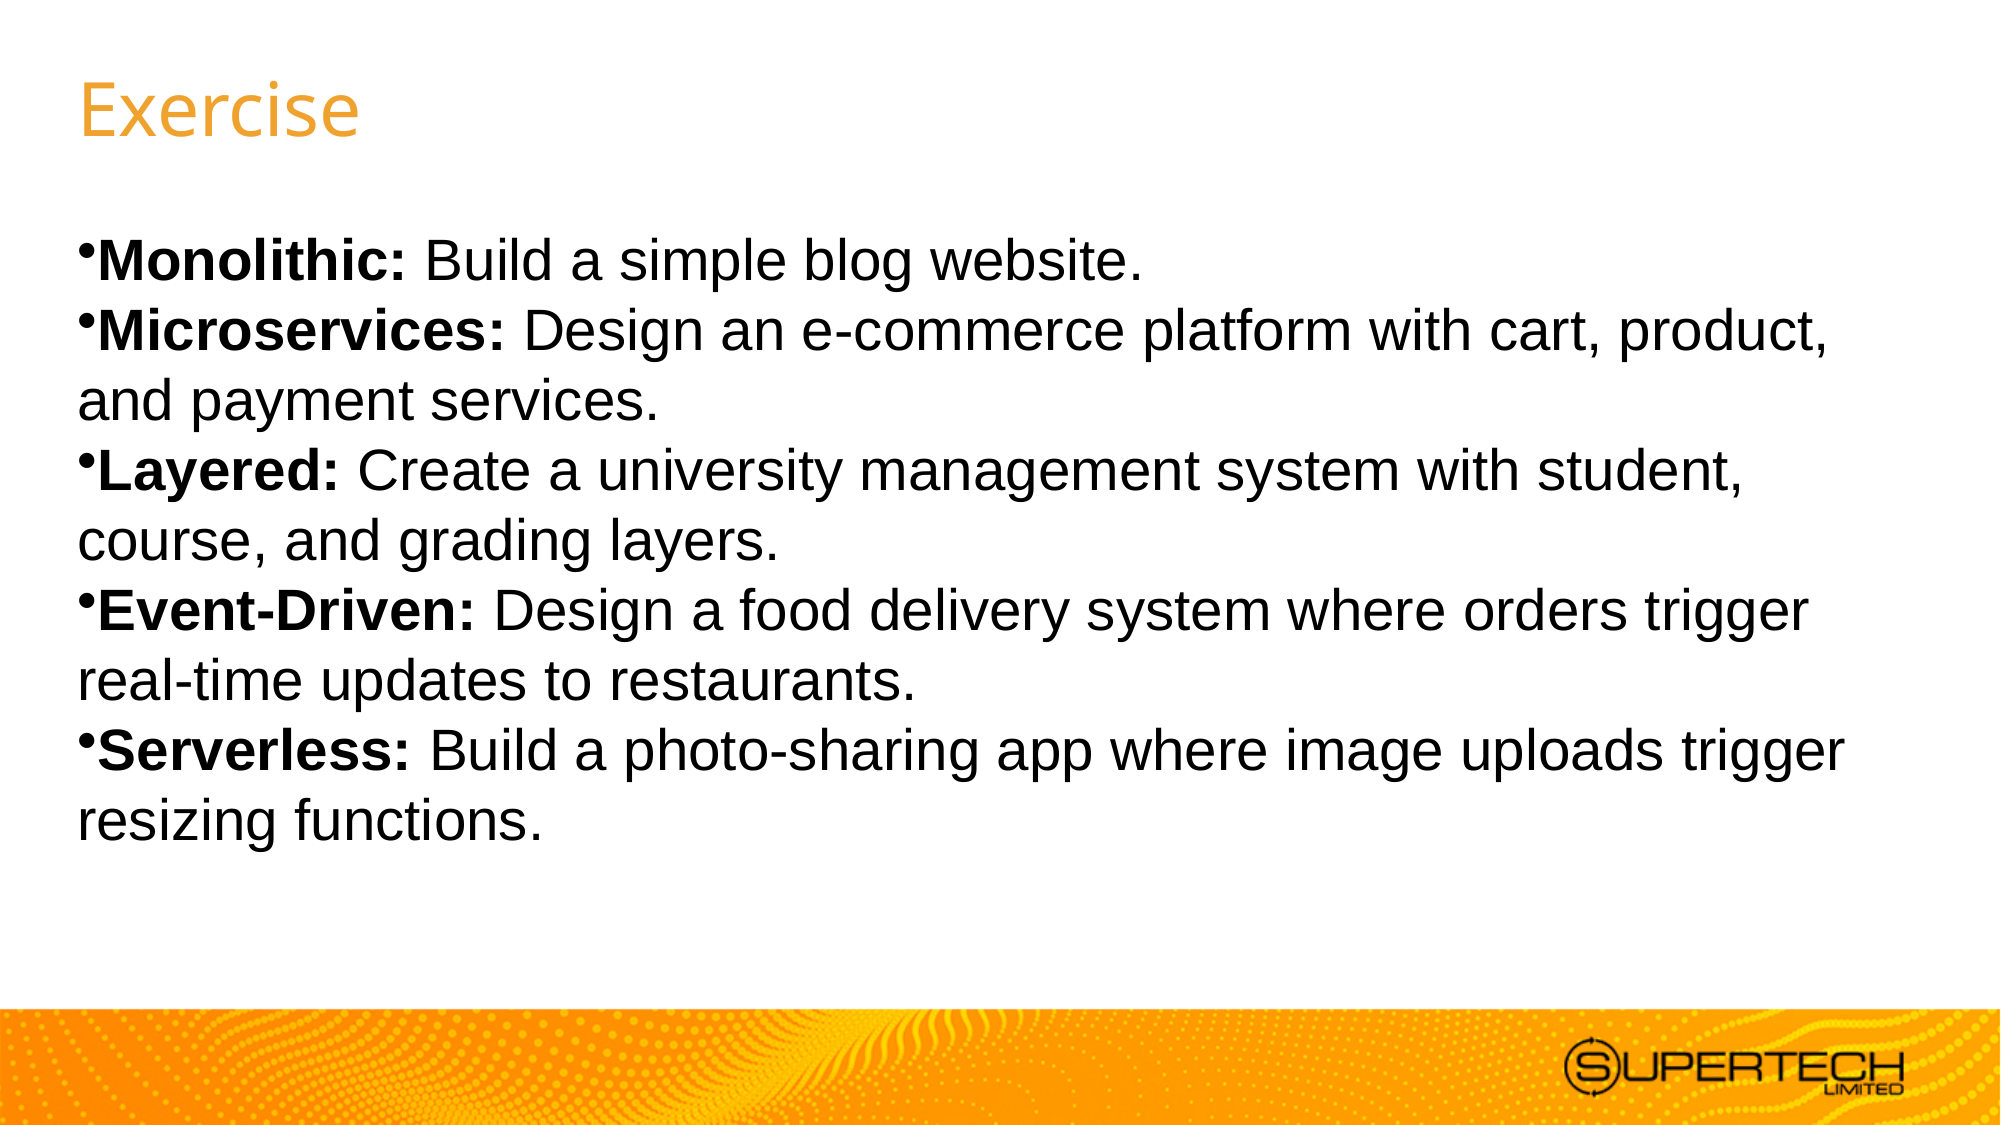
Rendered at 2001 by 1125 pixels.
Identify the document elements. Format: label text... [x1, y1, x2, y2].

title Exercise [62, 54, 1948, 171]
picture [0, 0, 2001, 1125]
list Monolithic: Build a simple blog website. Microservices: Design an e-commerce platform with cart, product, and payment services. Layered: Create a university management system with student, course, and grading layers. Event-Driven: Design a food delivery system where orders trigger real-time updates to restaurants. Serverless: Build a photo-sharing app where image uploads trigger resizing functions. [62, 211, 1920, 864]
